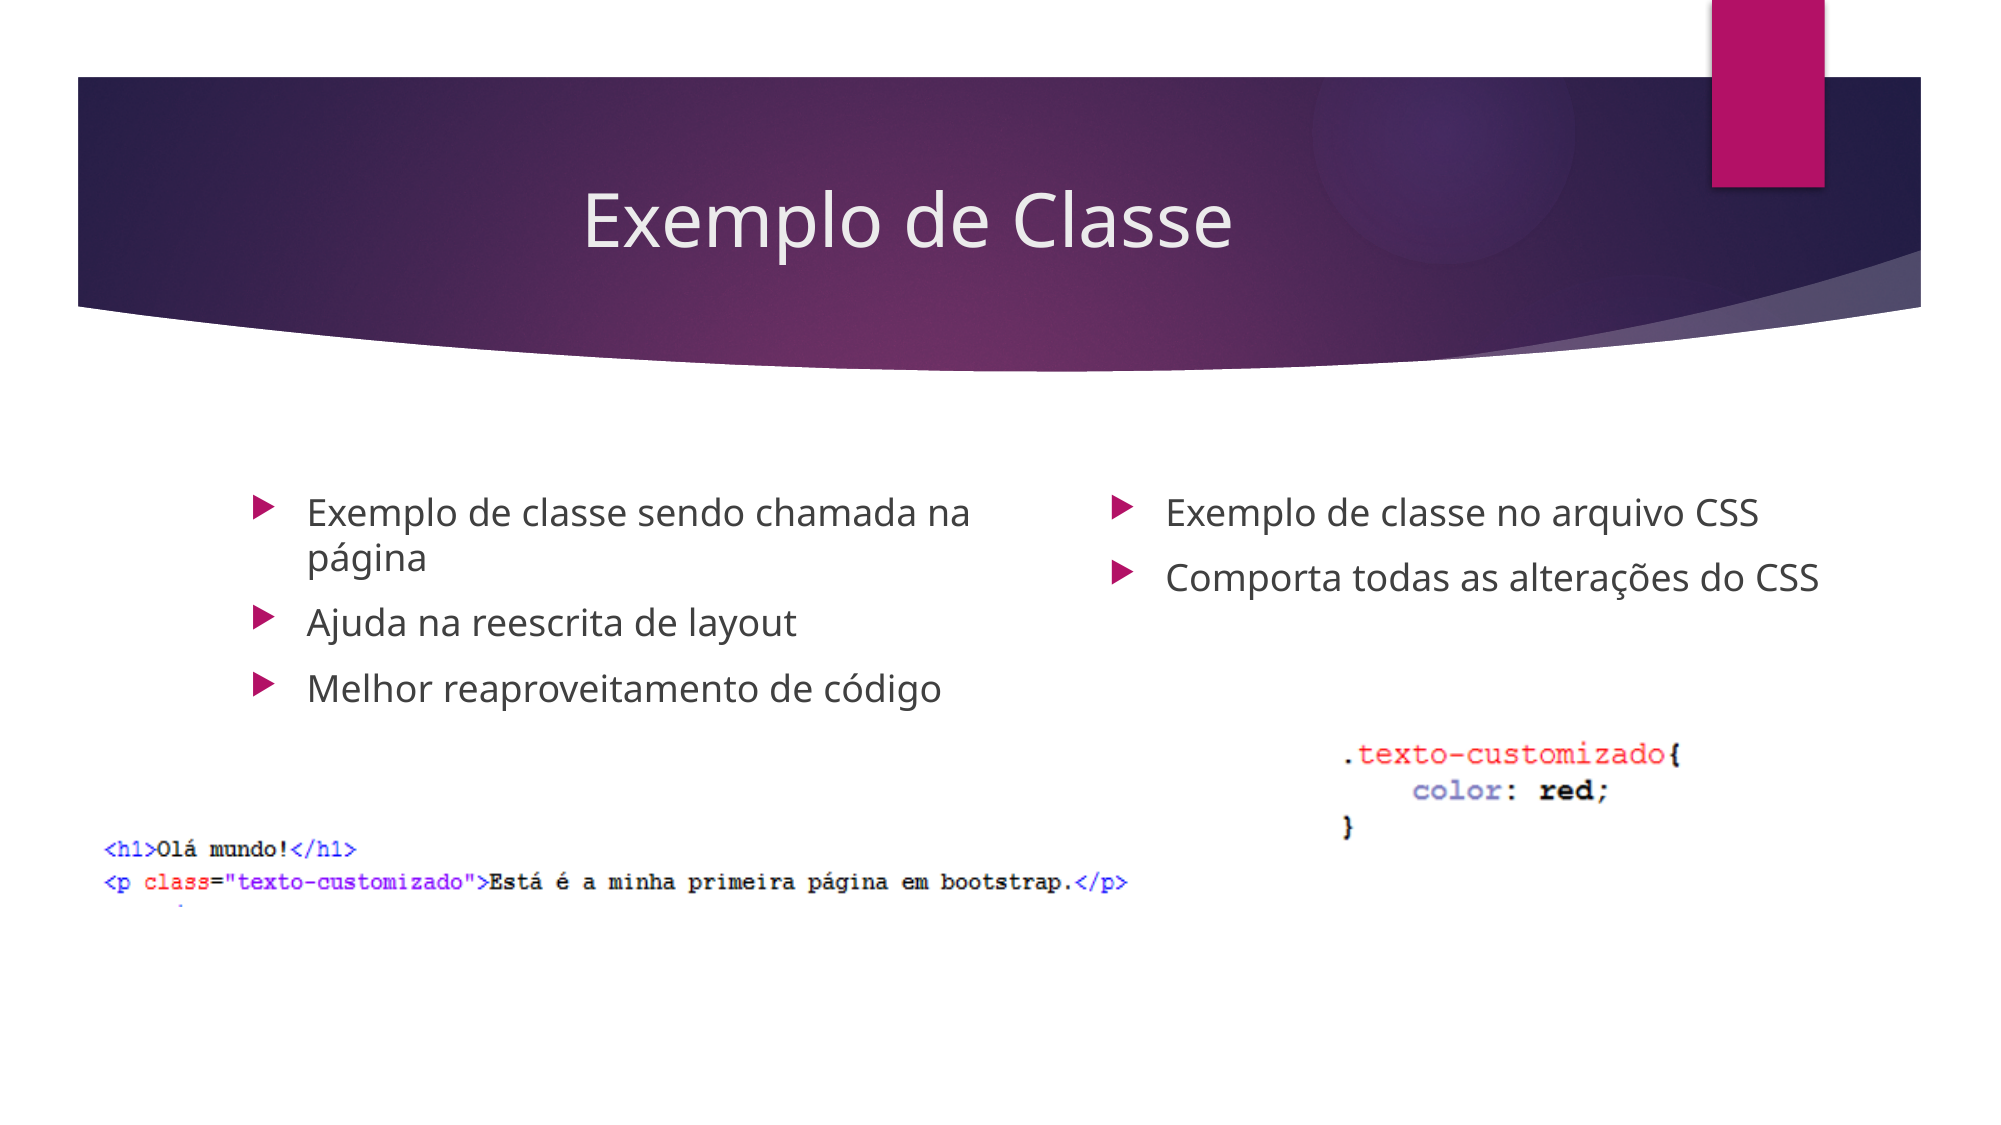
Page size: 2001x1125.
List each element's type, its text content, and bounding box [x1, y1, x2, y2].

title Exemplo de Classe [189, 159, 1627, 276]
picture [1296, 711, 1768, 894]
text_box Exemplo de classe no arquivo CSS Comporta todas as alterações do CSS [1094, 481, 1856, 748]
list Exemplo de classe sendo chamada na página Ajuda na reescrita de layout Melhor reaproveitamento de código [235, 481, 998, 748]
picture [86, 828, 1154, 907]
